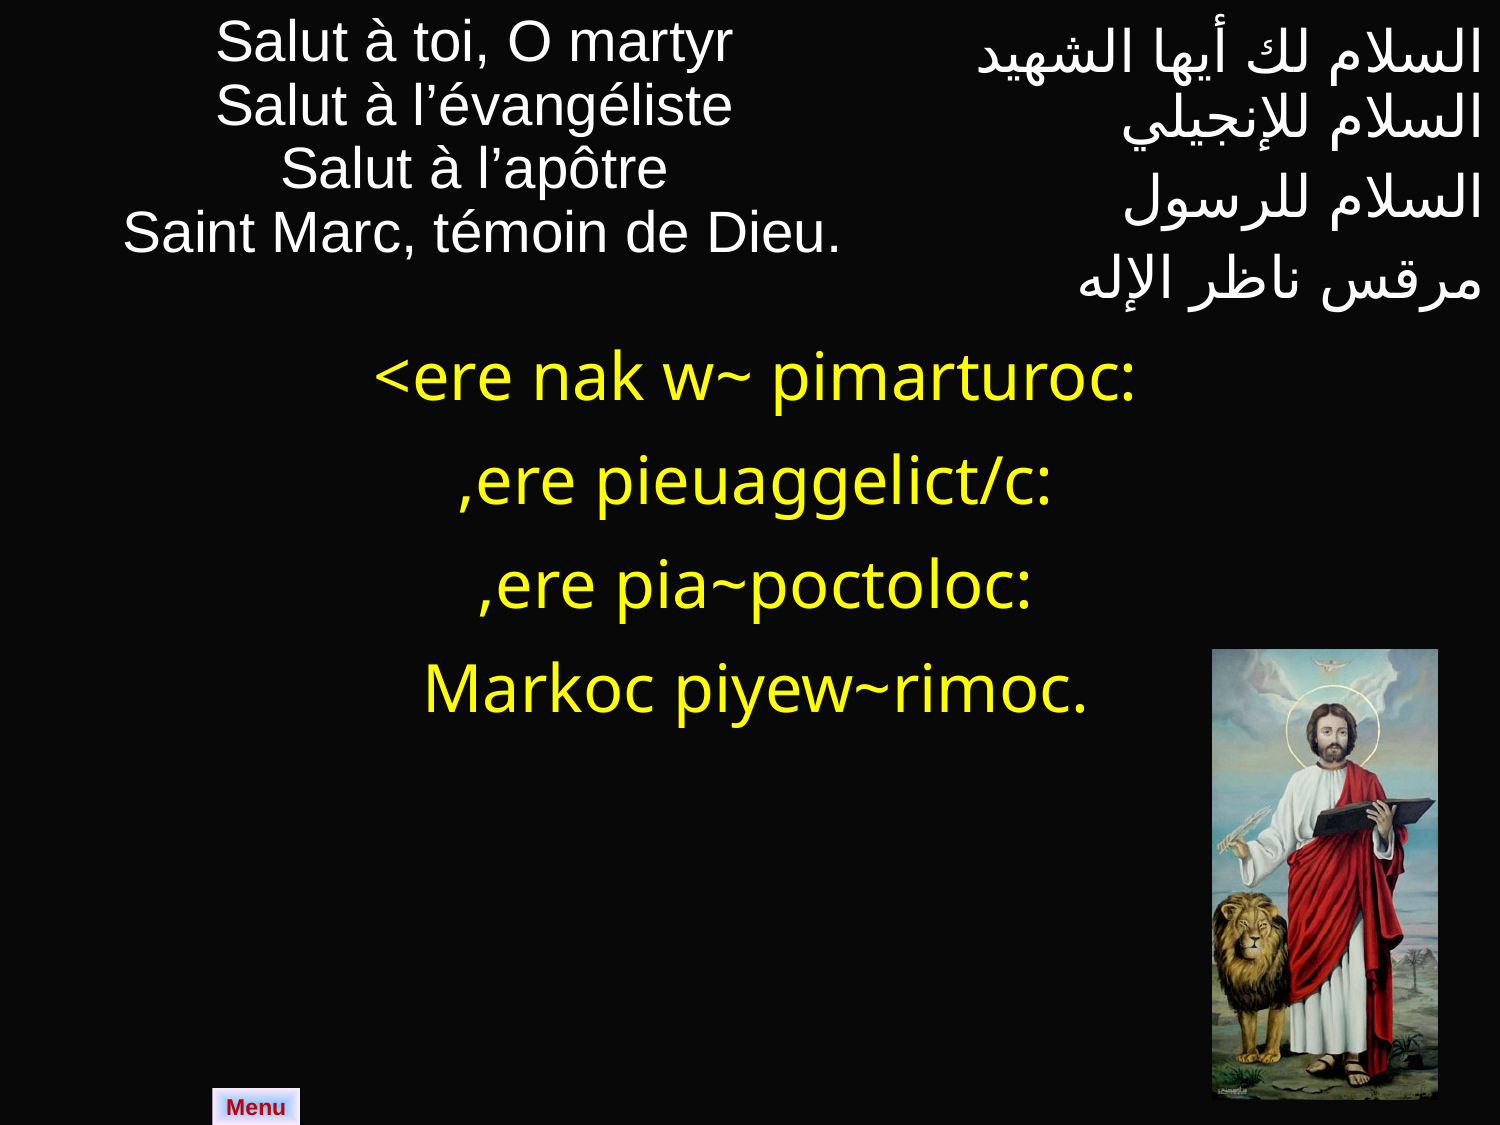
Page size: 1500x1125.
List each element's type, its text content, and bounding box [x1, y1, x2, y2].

text_box Menu [212, 1087, 300, 1125]
table_header Salut à toi, O martyr Salut à l’évangéliste Salut à l’apôtre Saint Marc, témoin de Dieu. [13, 13, 938, 322]
table_cell <ere nak w~ pimarturoc: ,ere pieuaggelict/c: ,ere pia~poctoloc: Markoc piyew~rimoc. [13, 322, 1500, 740]
table_header السلام لك أيها الشهيد السلام للإنجيلي السلام للرسول مرقس ناظر الإله [938, 13, 1500, 322]
picture [1212, 649, 1438, 1100]
